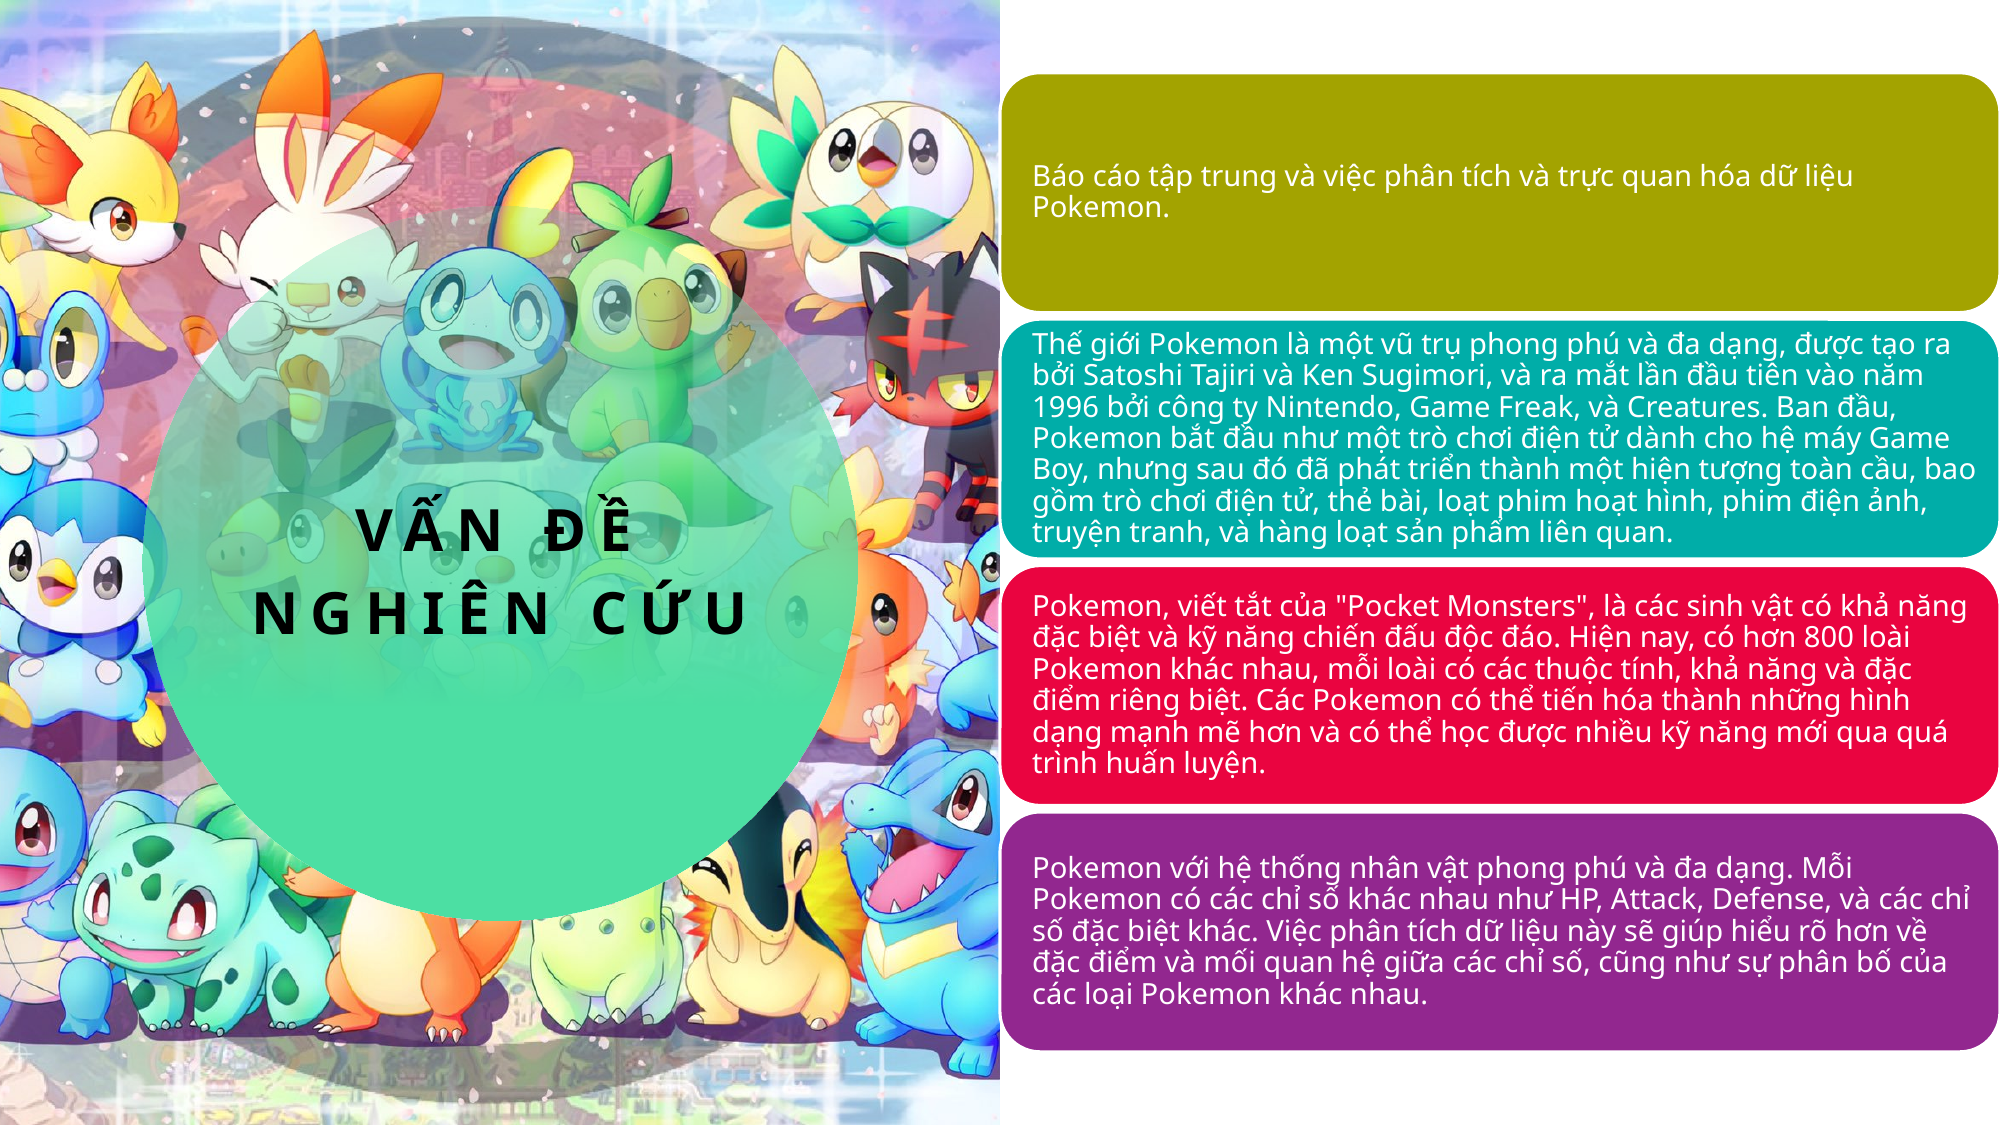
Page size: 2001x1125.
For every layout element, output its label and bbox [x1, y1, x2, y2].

text_box [999, 0, 2000, 1125]
list [0, 0, 999, 1125]
